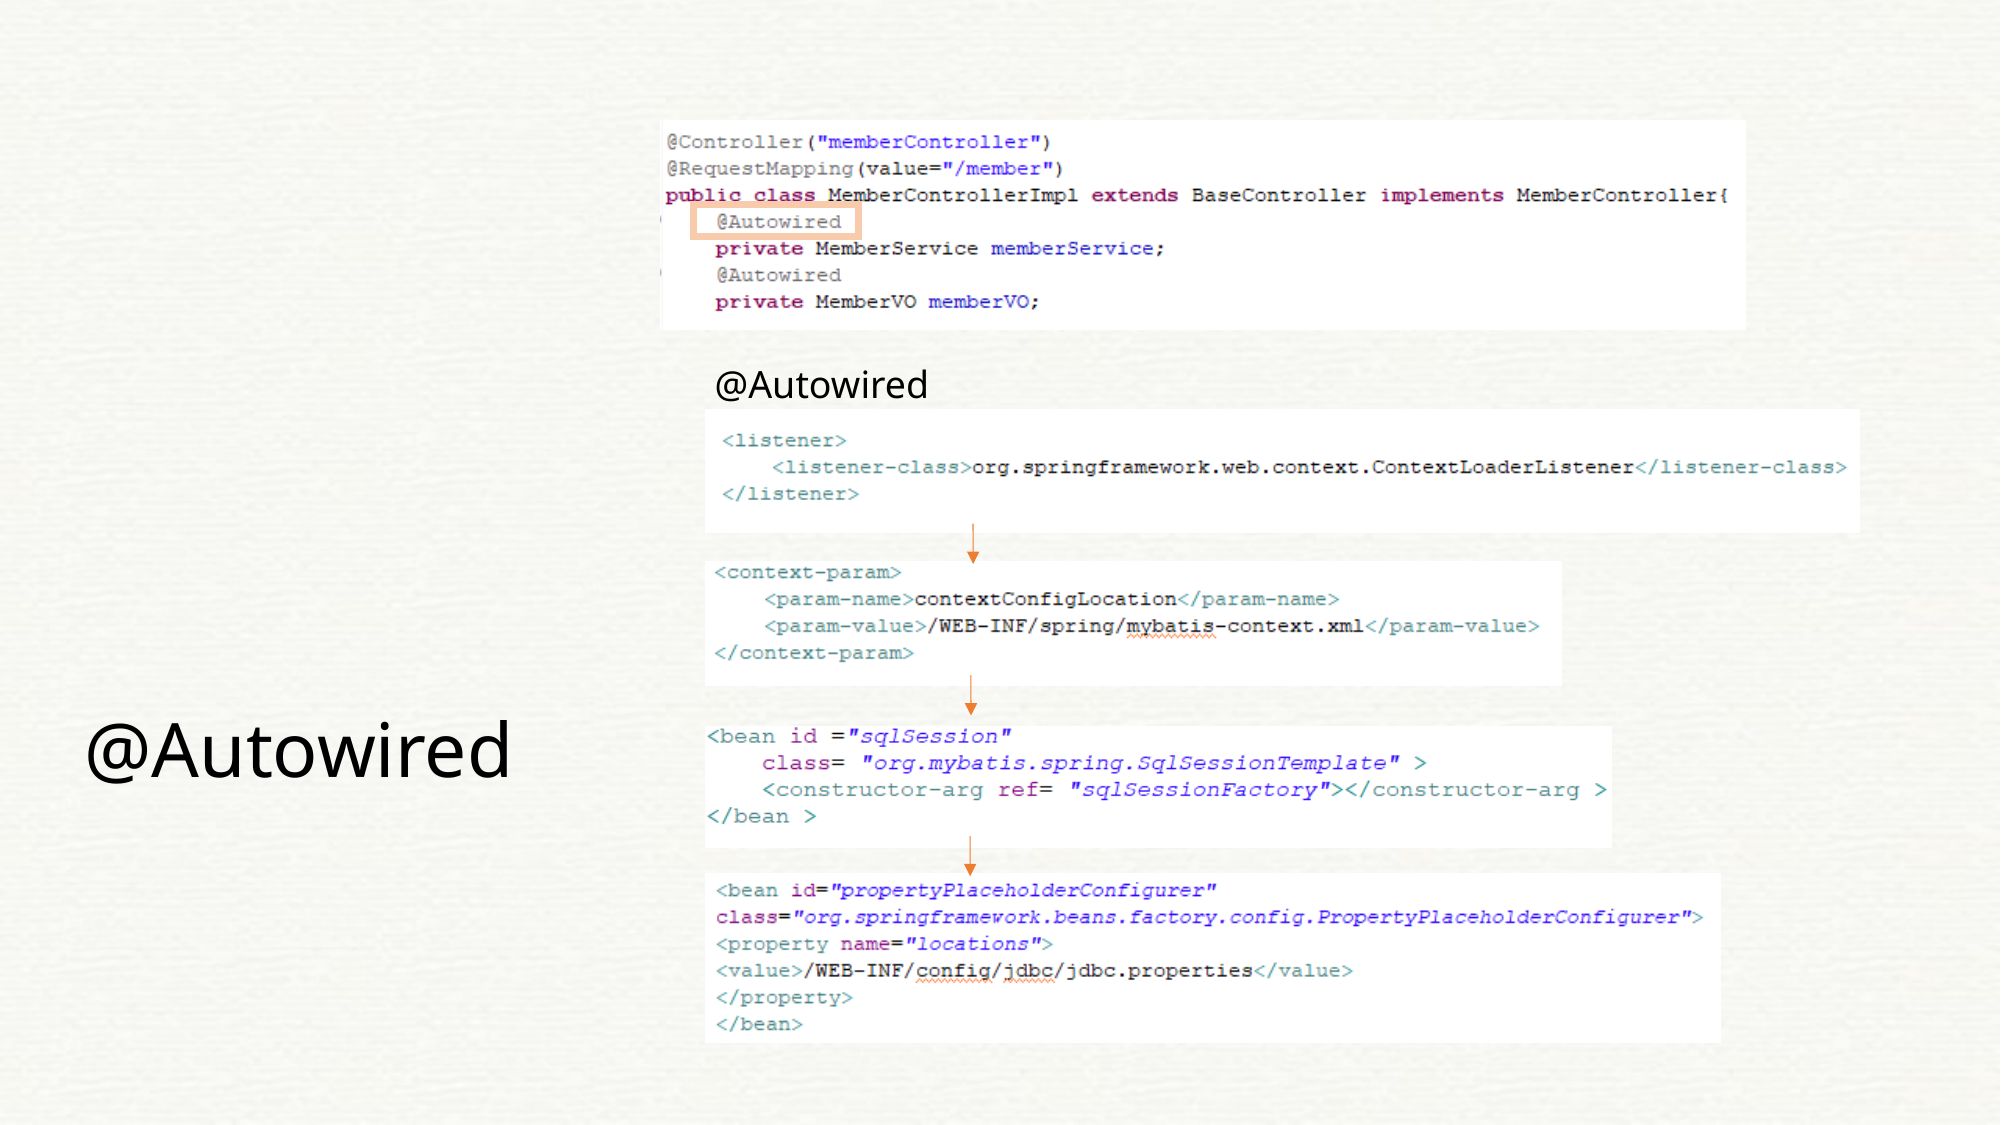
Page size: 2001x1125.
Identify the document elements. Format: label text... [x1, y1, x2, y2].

text_box @Autowired [69, 695, 535, 801]
picture [0, 0, 2000, 1125]
text_box @Autowired [699, 354, 1055, 414]
